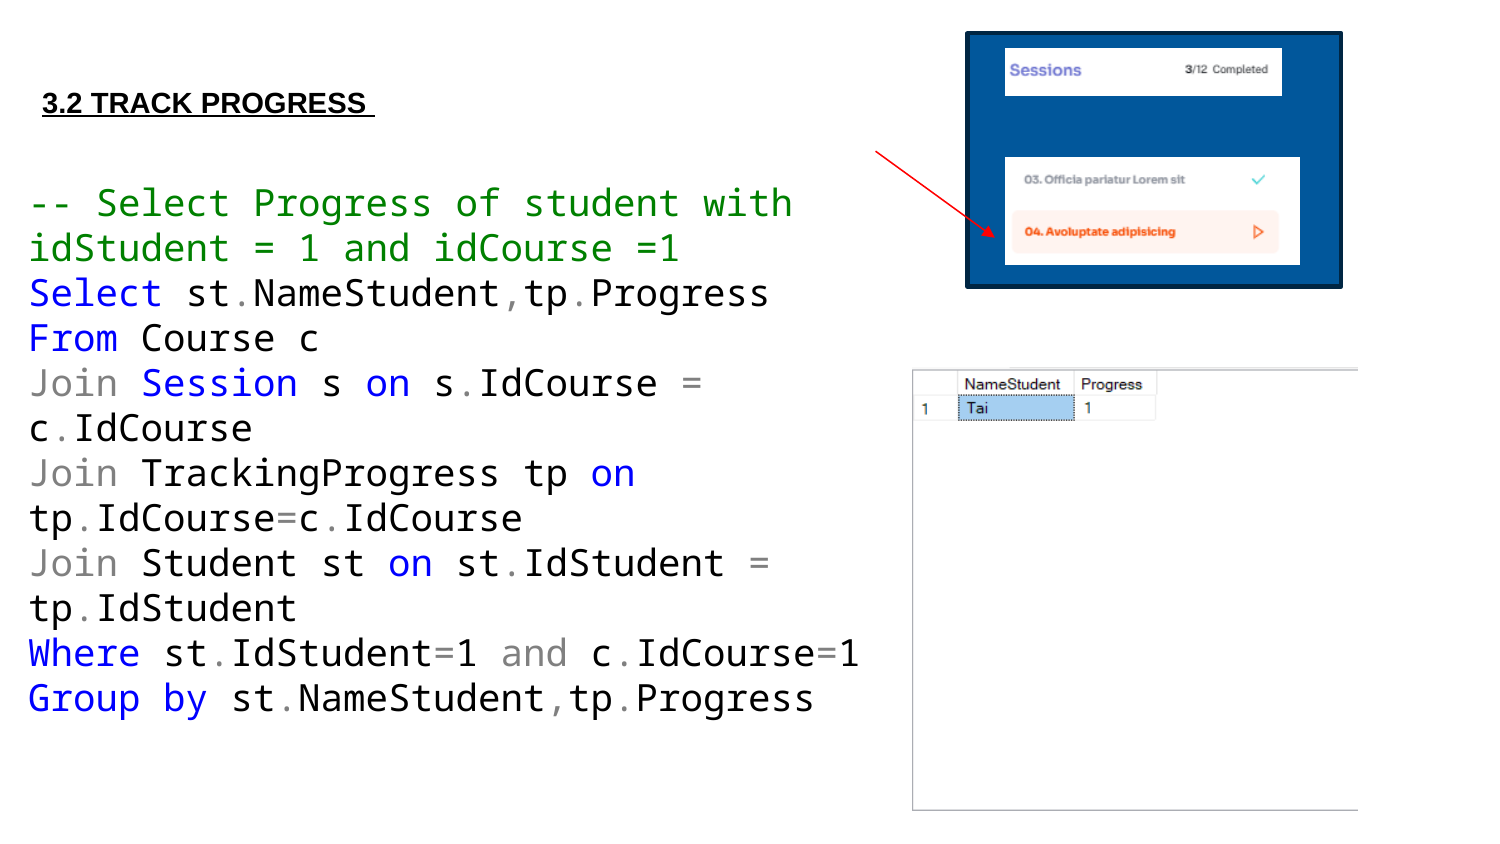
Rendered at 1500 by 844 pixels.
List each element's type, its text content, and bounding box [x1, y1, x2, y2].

picture [1005, 157, 1300, 265]
text_box [965, 31, 1343, 289]
picture [912, 367, 1359, 811]
picture [1005, 47, 1283, 96]
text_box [875, 150, 996, 238]
text_box 3.2 TRACK PROGRESS [27, 77, 778, 127]
text_box -- Select Progress of student with idStudent = 1 and idCourse =1 Select st.NameStudent,tp.Progress From Course c Join Session s on s.IdCourse = c.IdCourse Join TrackingProgress tp on tp.IdCourse=c.IdCourse Join Student st on st.IdStudent = tp.IdStudent Where st.IdStudent=1 and c.IdCourse=1 Group by st.NameStudent,tp.Progress [13, 171, 926, 727]
